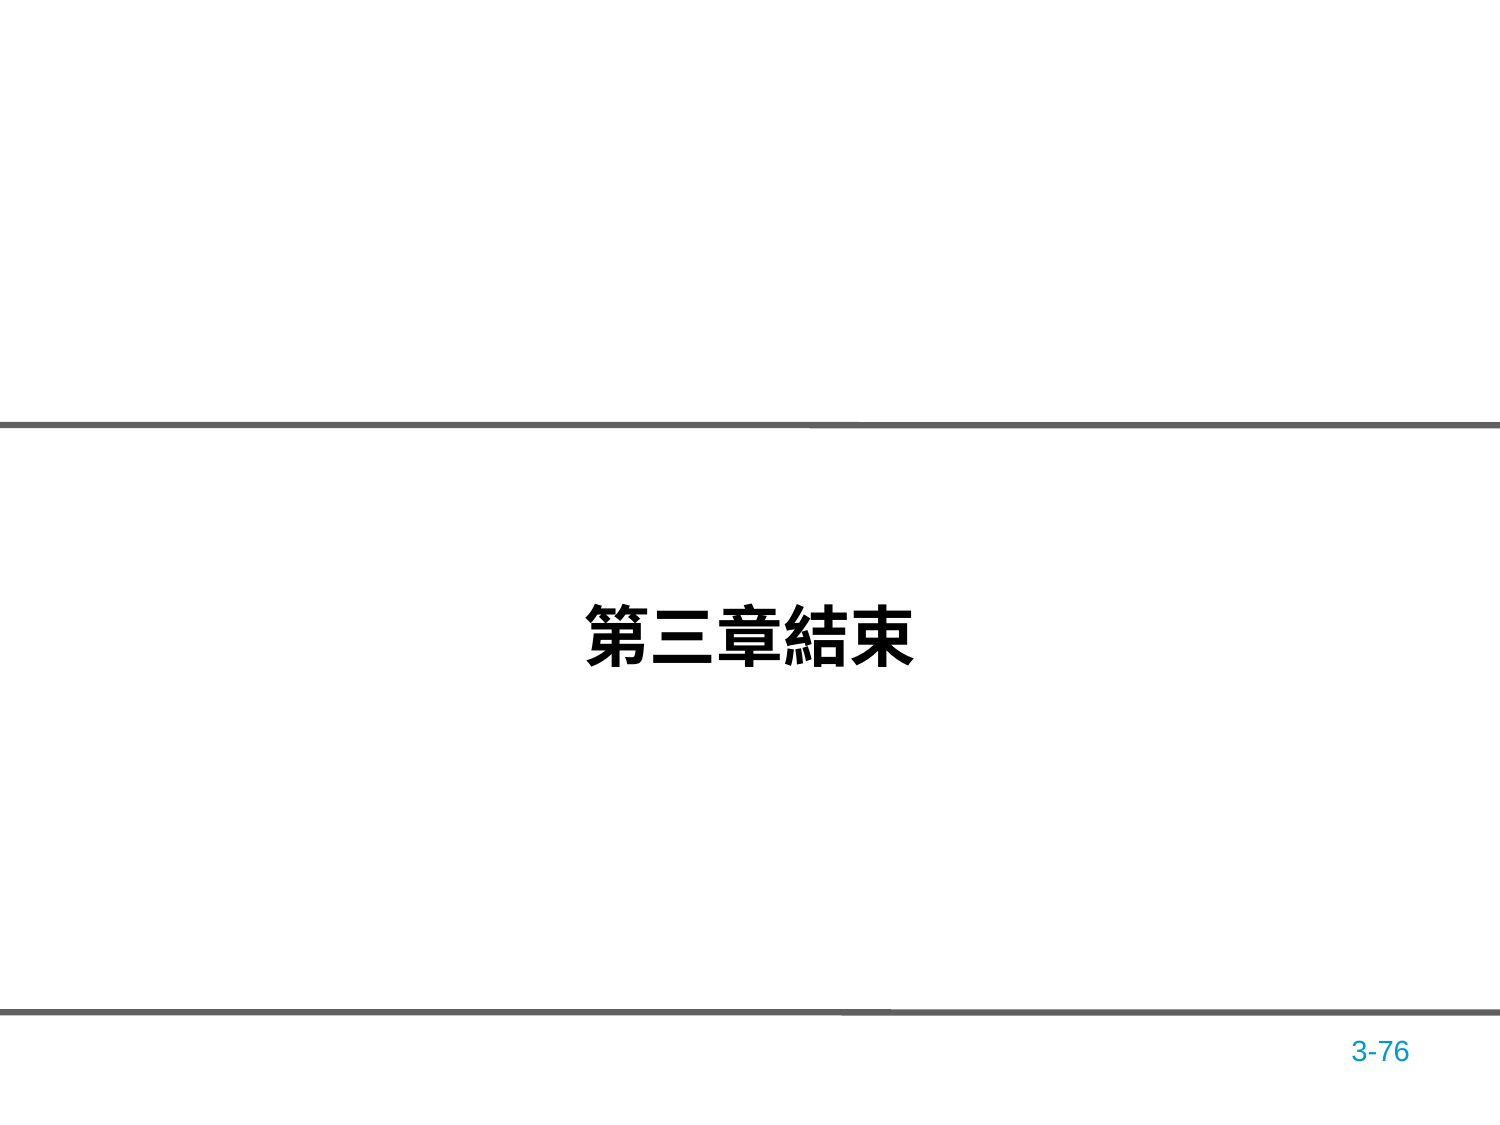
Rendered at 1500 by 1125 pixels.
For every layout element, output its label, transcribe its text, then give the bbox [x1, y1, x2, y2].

slide_number 3-76 [1074, 1024, 1426, 1103]
list 第三章結束 [75, 587, 1425, 750]
